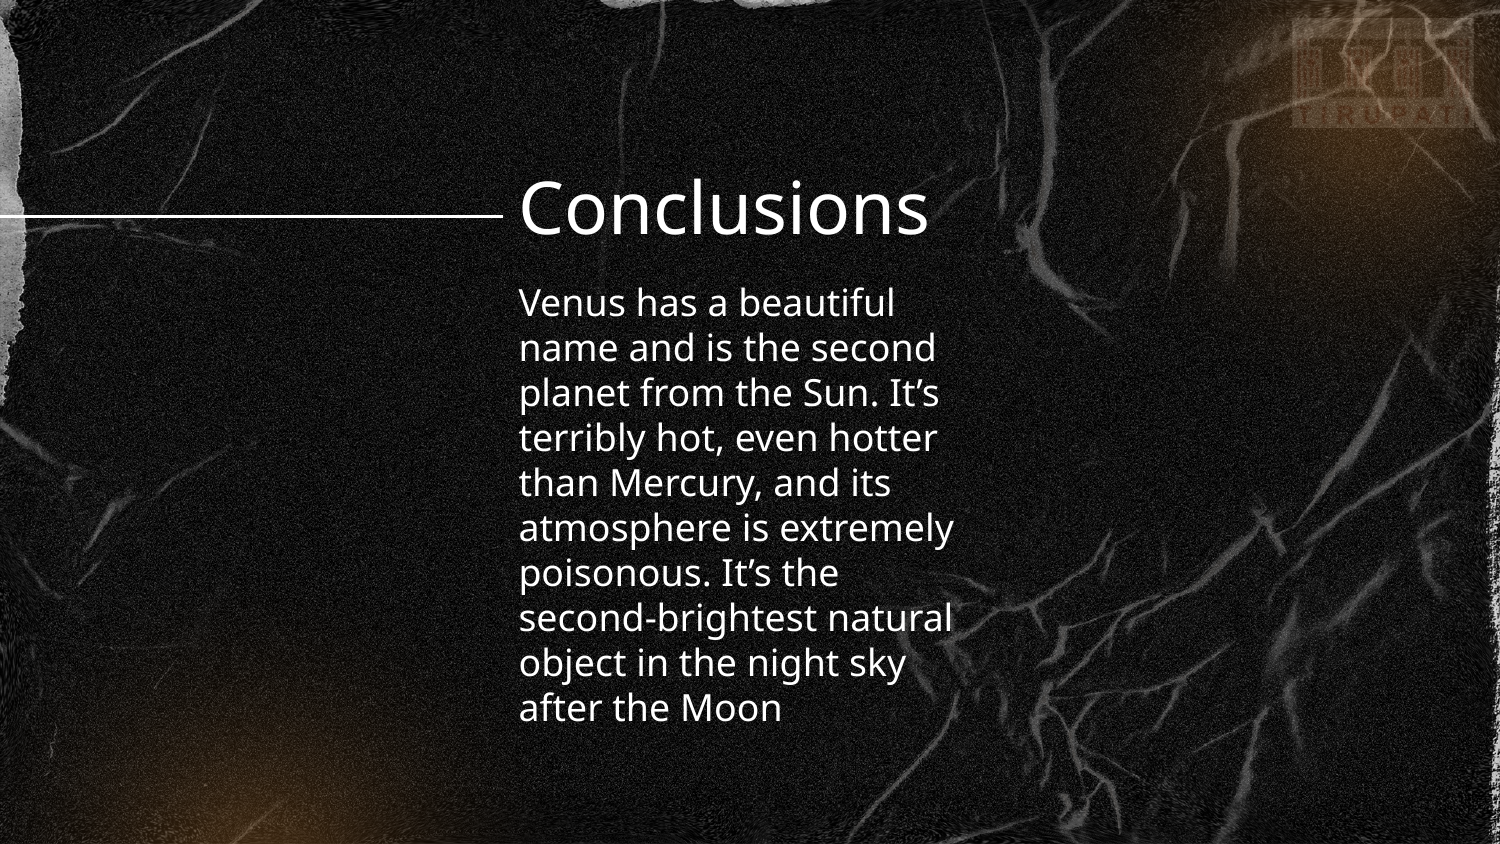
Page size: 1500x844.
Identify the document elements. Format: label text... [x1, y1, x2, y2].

picture [0, 0, 1500, 844]
subtitle Venus has a beautiful name and is the second planet from the Sun. It’s terribly hot, even hotter than Mercury, and its atmosphere is extremely poisonous. It’s the second-brightest natural object in the night sky after the Moon [503, 263, 997, 698]
title Conclusions [503, 169, 997, 263]
